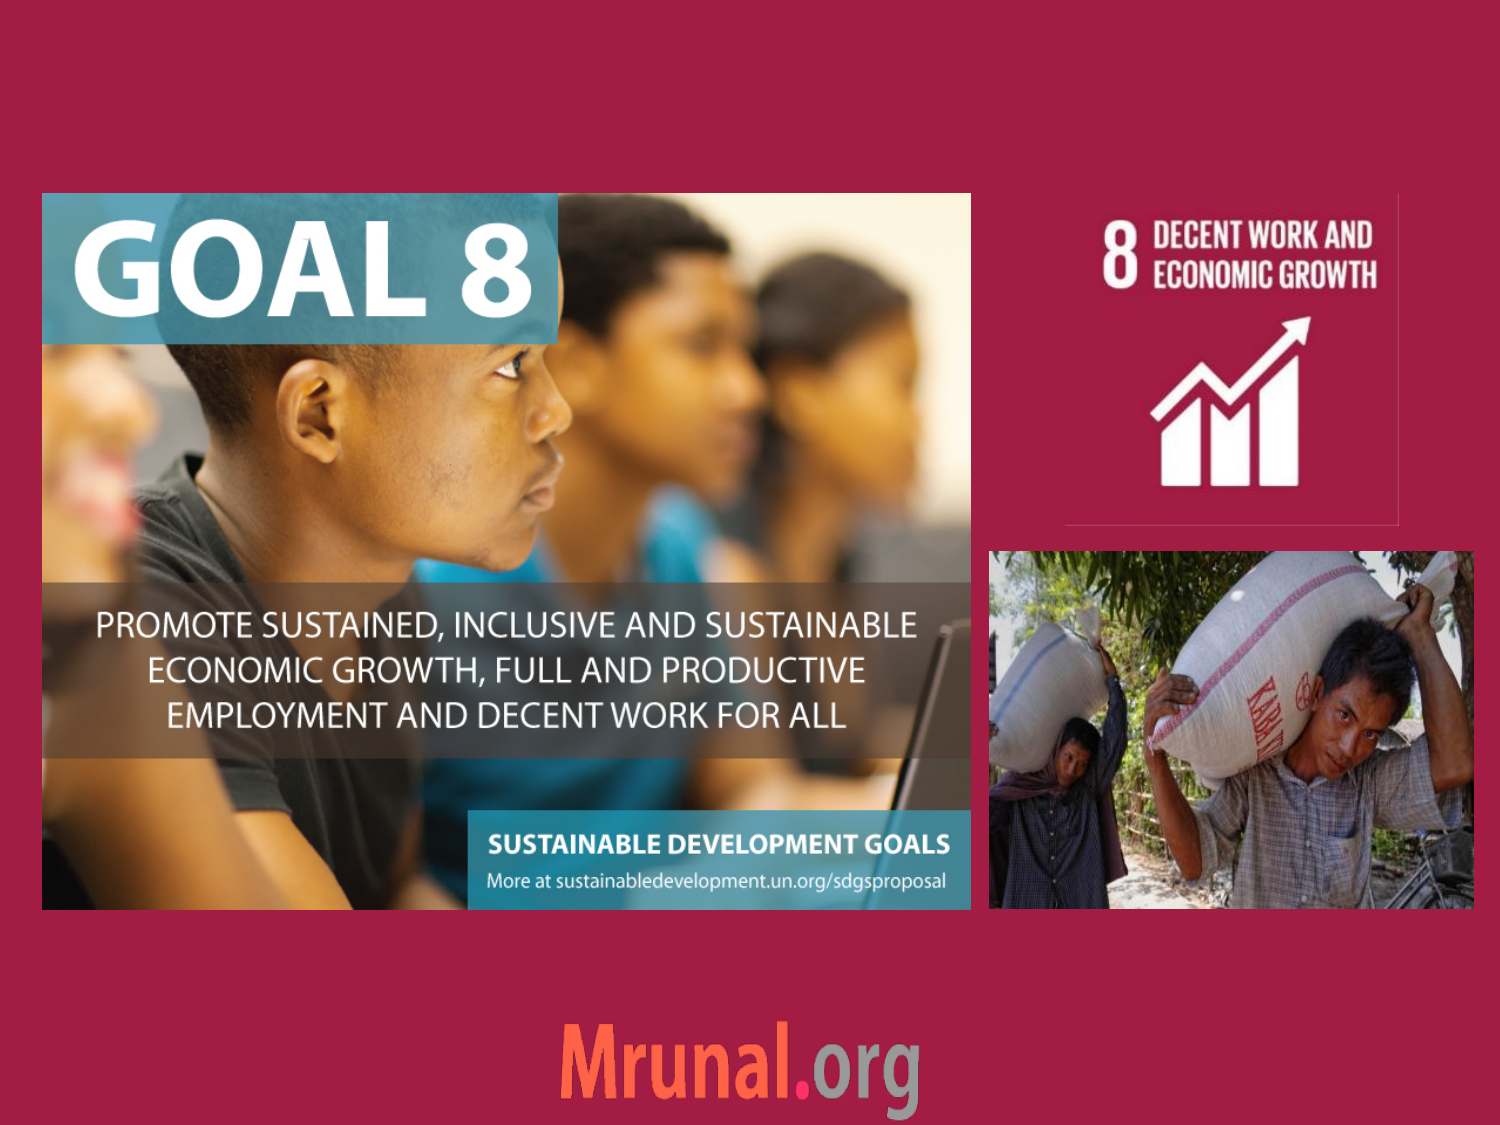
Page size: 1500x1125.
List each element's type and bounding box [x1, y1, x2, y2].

picture [42, 193, 971, 910]
picture [556, 1005, 922, 1125]
picture [1065, 193, 1399, 526]
picture [989, 551, 1474, 910]
